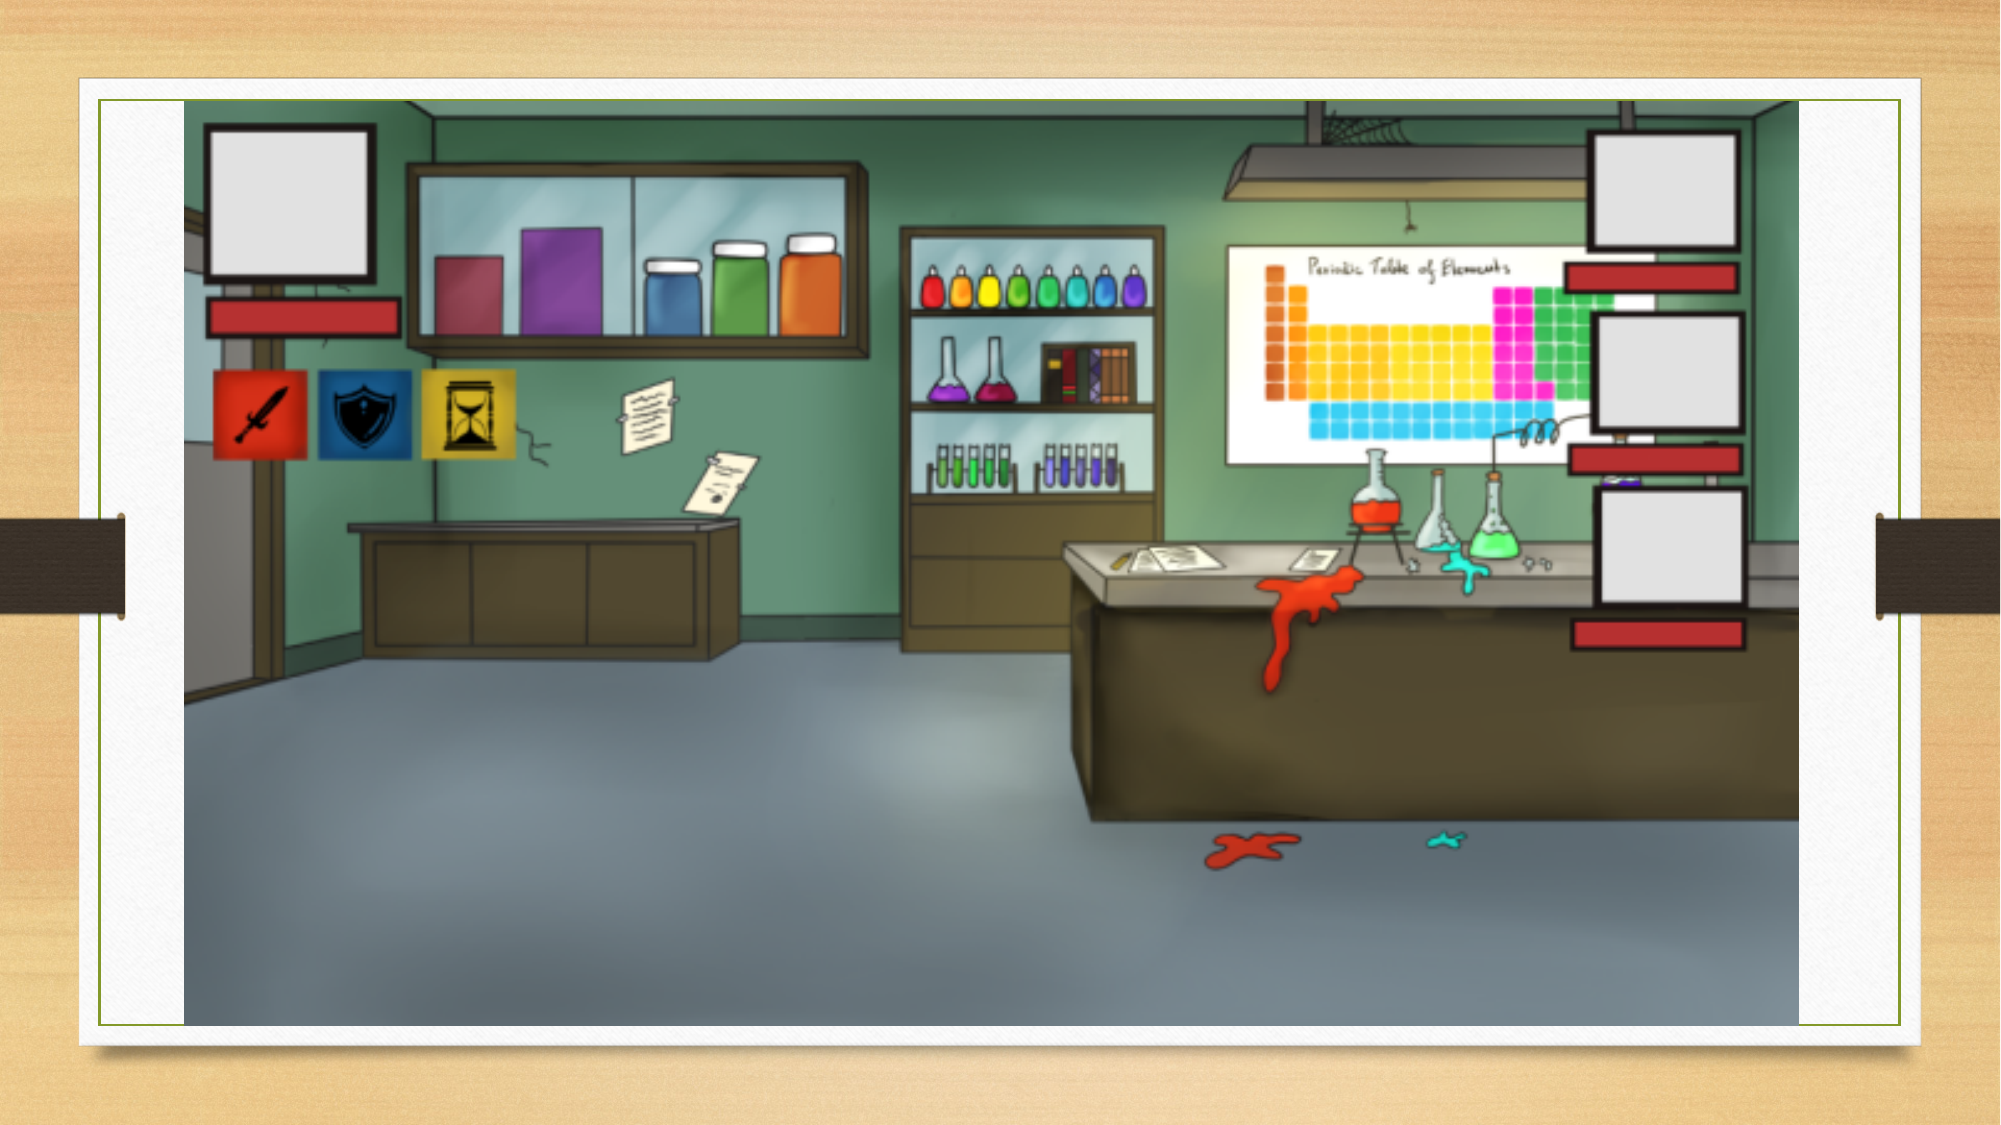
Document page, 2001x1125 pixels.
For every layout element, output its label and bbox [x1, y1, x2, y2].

list [184, 101, 1800, 1026]
picture [0, 0, 2001, 1125]
